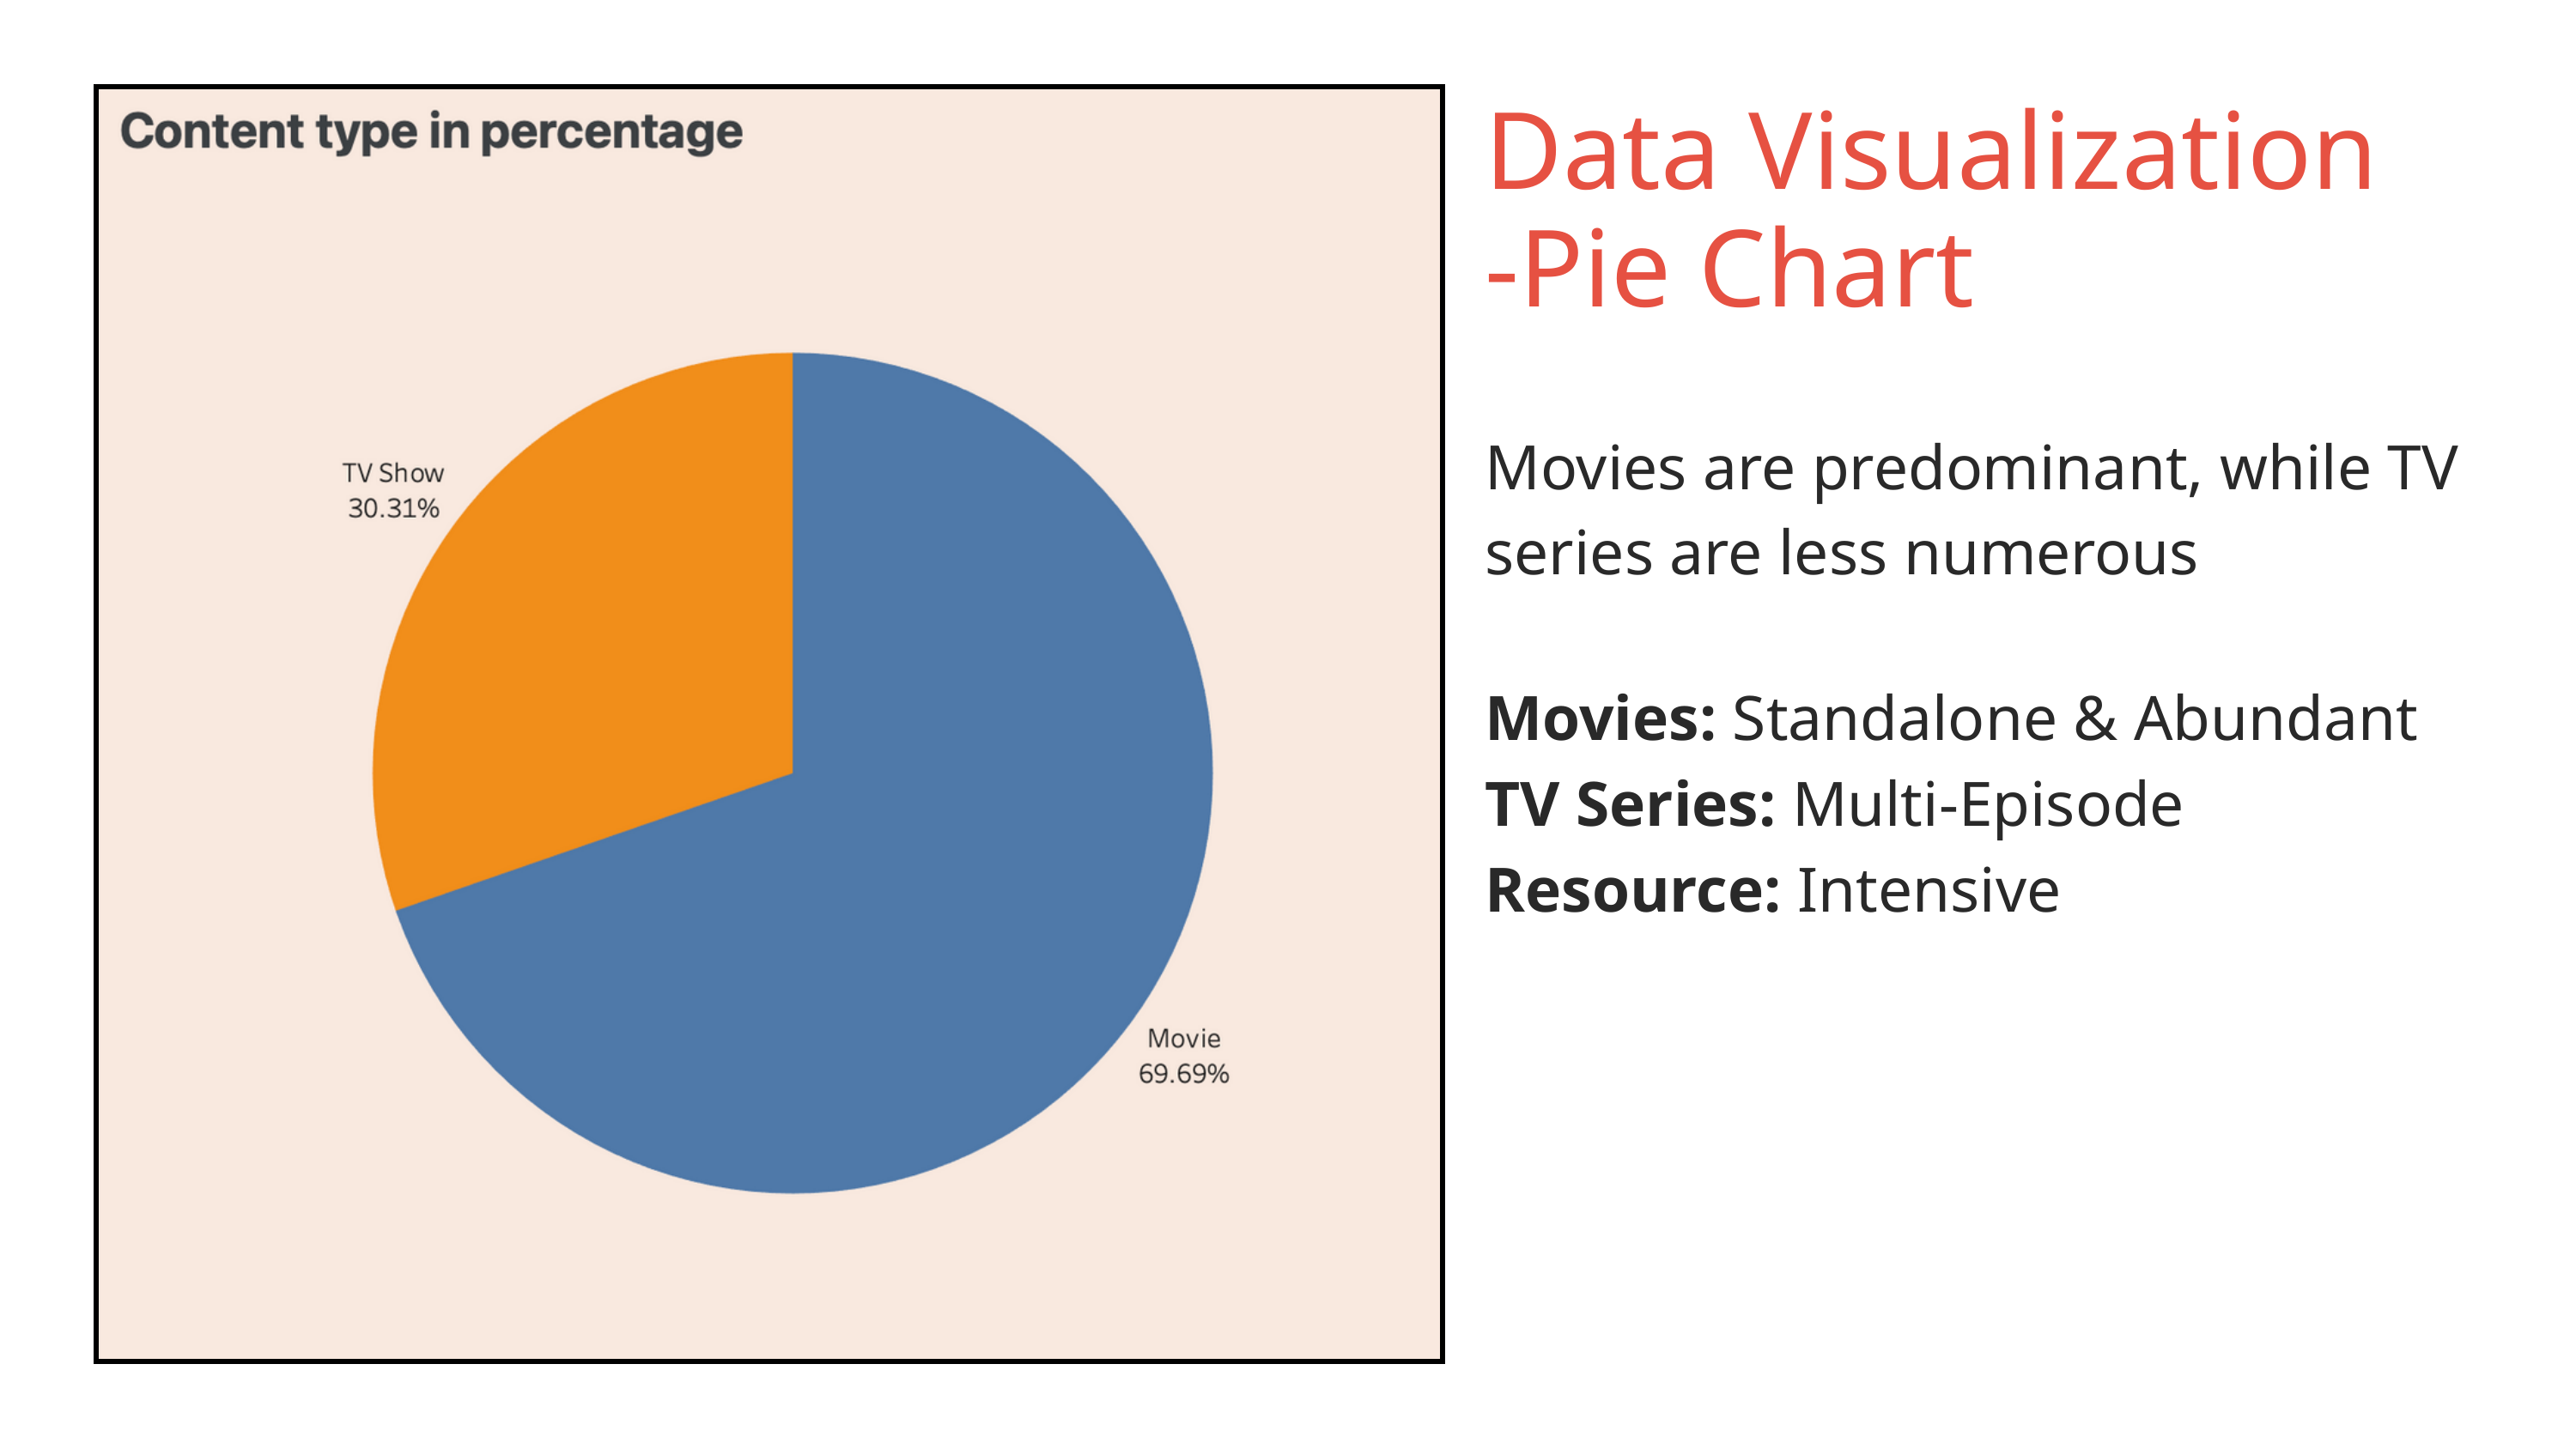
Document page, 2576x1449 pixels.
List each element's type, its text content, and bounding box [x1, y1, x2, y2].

text_box Movies are predominant, while TV series are less numerous [1485, 415, 2490, 588]
text_box Movies: Standalone & Abundant TV Series: Multi-Episode Resource: Intensive [1485, 666, 2490, 925]
text_box [96, 86, 1443, 1362]
text_box Data Visualization -Pie Chart [1485, 93, 2576, 329]
